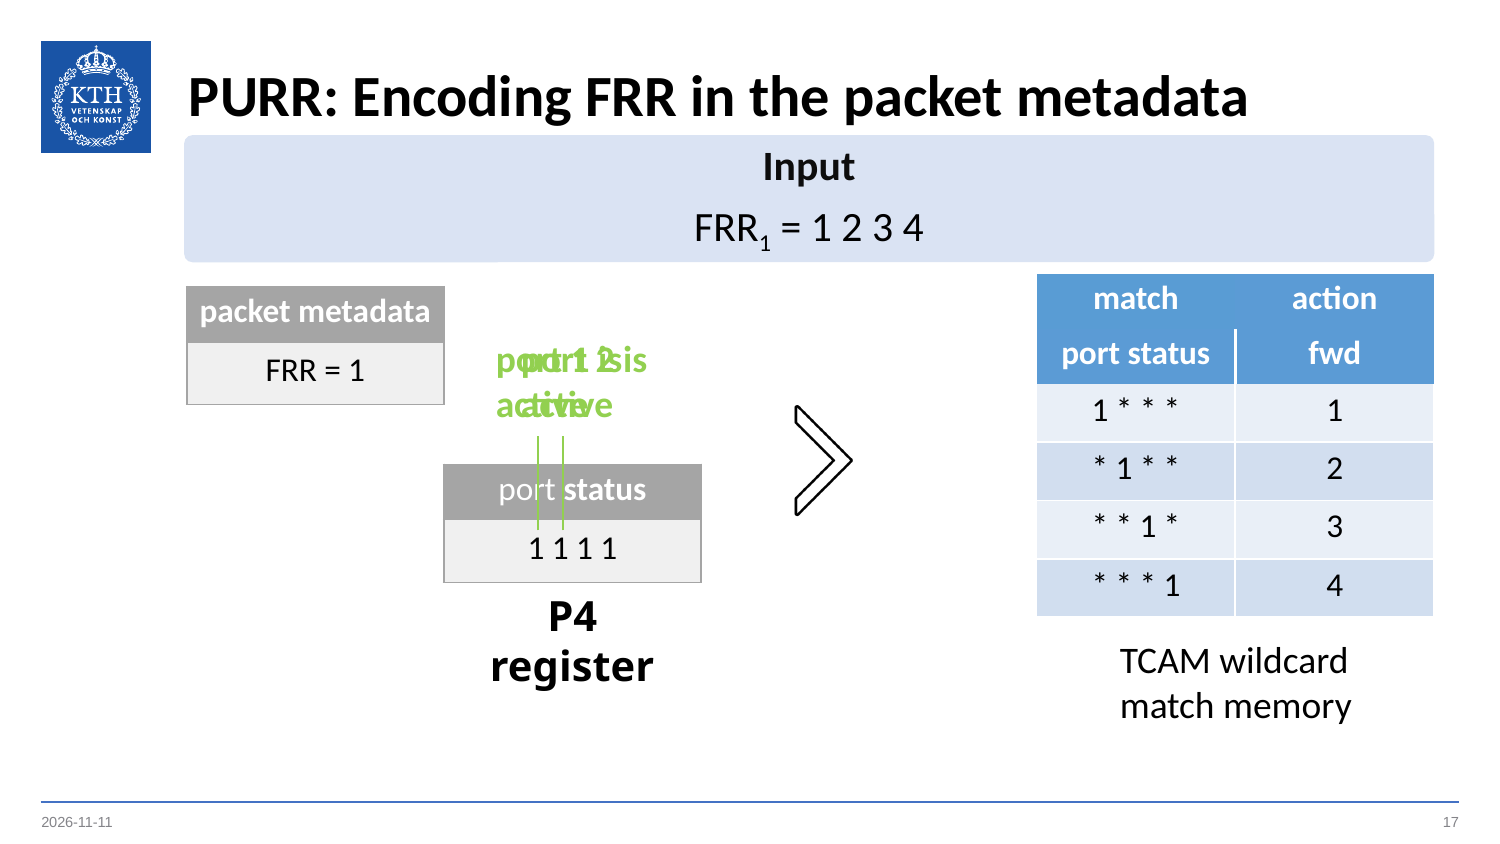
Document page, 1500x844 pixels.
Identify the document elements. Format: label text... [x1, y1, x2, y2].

table_cell port status [1037, 329, 1234, 384]
table_header packet metadata [188, 288, 443, 341]
text_box port 2 is active [506, 327, 672, 433]
slide_number 17 [1121, 811, 1459, 832]
table_cell 1 1 1 1 [445, 520, 700, 582]
picture [784, 396, 859, 525]
table_cell 3 [1236, 501, 1433, 558]
table_header port status [543, 465, 558, 519]
table_header action [1235, 274, 1434, 329]
table_cell fwd [1237, 329, 1434, 384]
table_header port status [568, 465, 700, 519]
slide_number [41, 811, 379, 832]
table_cell 4 [1236, 560, 1433, 616]
table_header match [1037, 274, 1235, 329]
table_header port status [445, 465, 533, 519]
table_cell * * 1 * [1037, 501, 1234, 558]
table_cell 2 [1236, 443, 1433, 500]
table_cell * * * 1 [1037, 560, 1234, 616]
text_box TCAM wildcard match memory [1105, 628, 1382, 734]
text_box FRR1 = 1 2 3 4 [184, 192, 1435, 264]
text_box Input [182, 133, 1437, 260]
table_cell FRR = 1 [188, 343, 443, 404]
text_box port 1 is active [481, 327, 506, 433]
table_cell * 1 * * [1037, 443, 1234, 500]
text_box P4 register [461, 583, 684, 698]
table_cell 1 * * * [1037, 384, 1234, 441]
title PURR: Encoding FRR in the packet metadata [173, 41, 1413, 152]
table_cell 1 [1236, 384, 1433, 441]
